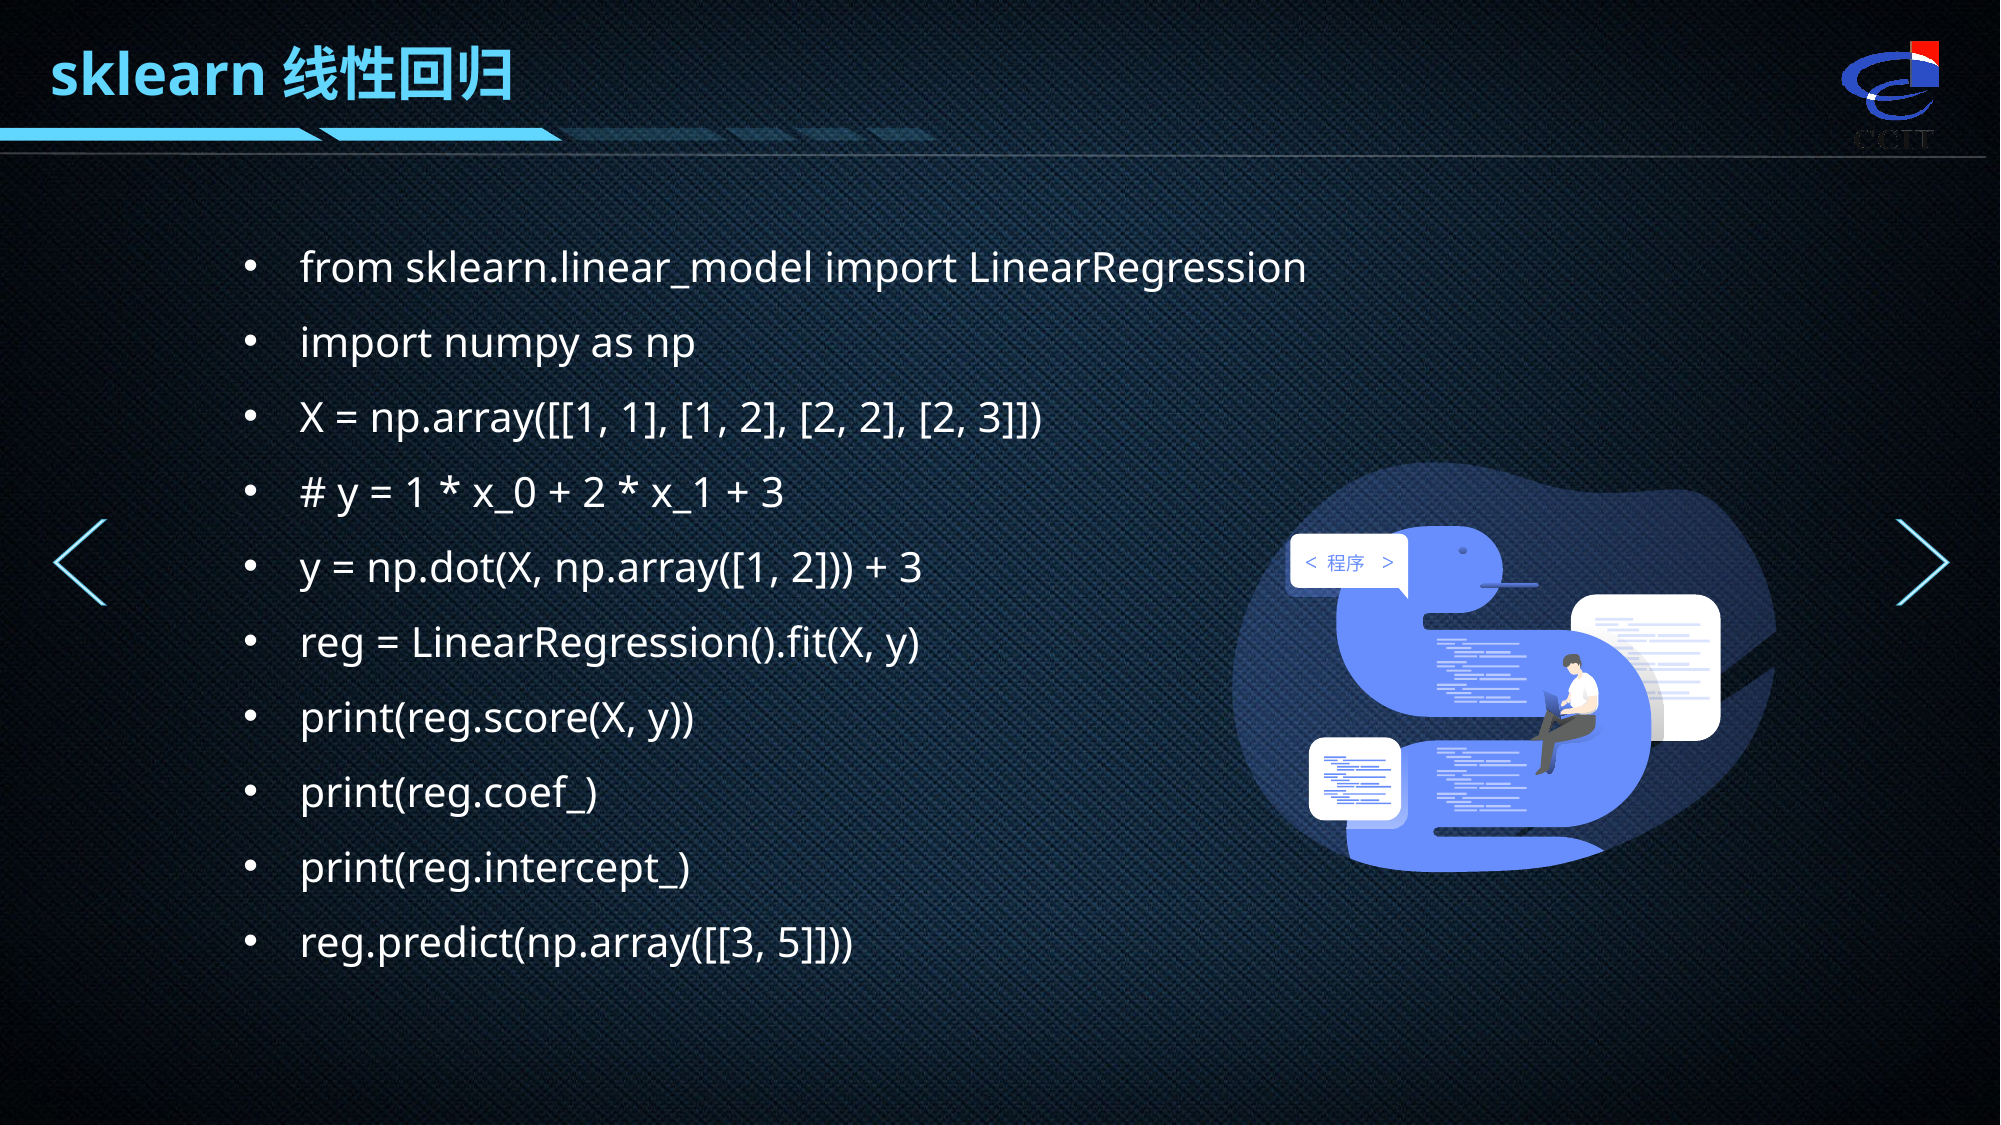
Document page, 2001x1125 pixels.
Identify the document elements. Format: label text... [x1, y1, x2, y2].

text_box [1224, 456, 1777, 873]
picture [0, 0, 2000, 1125]
text_box from sklearn.linear_model import LinearRegression import numpy as np X = np.array([[1, 1], [1, 2], [2, 2], [2, 3]]) # y = 1 * x_0 + 2 * x_1 + 3 y = np.dot(X, np.array([1, 2])) + 3 reg = LinearRegression().fit(X, y) print(reg.score(X, y)) print(reg.coef_) print(reg.intercept_) reg.predict(np.array([[3, 5]])) [145, 208, 1720, 973]
text_box sklearn线性回归 [35, 29, 1277, 115]
